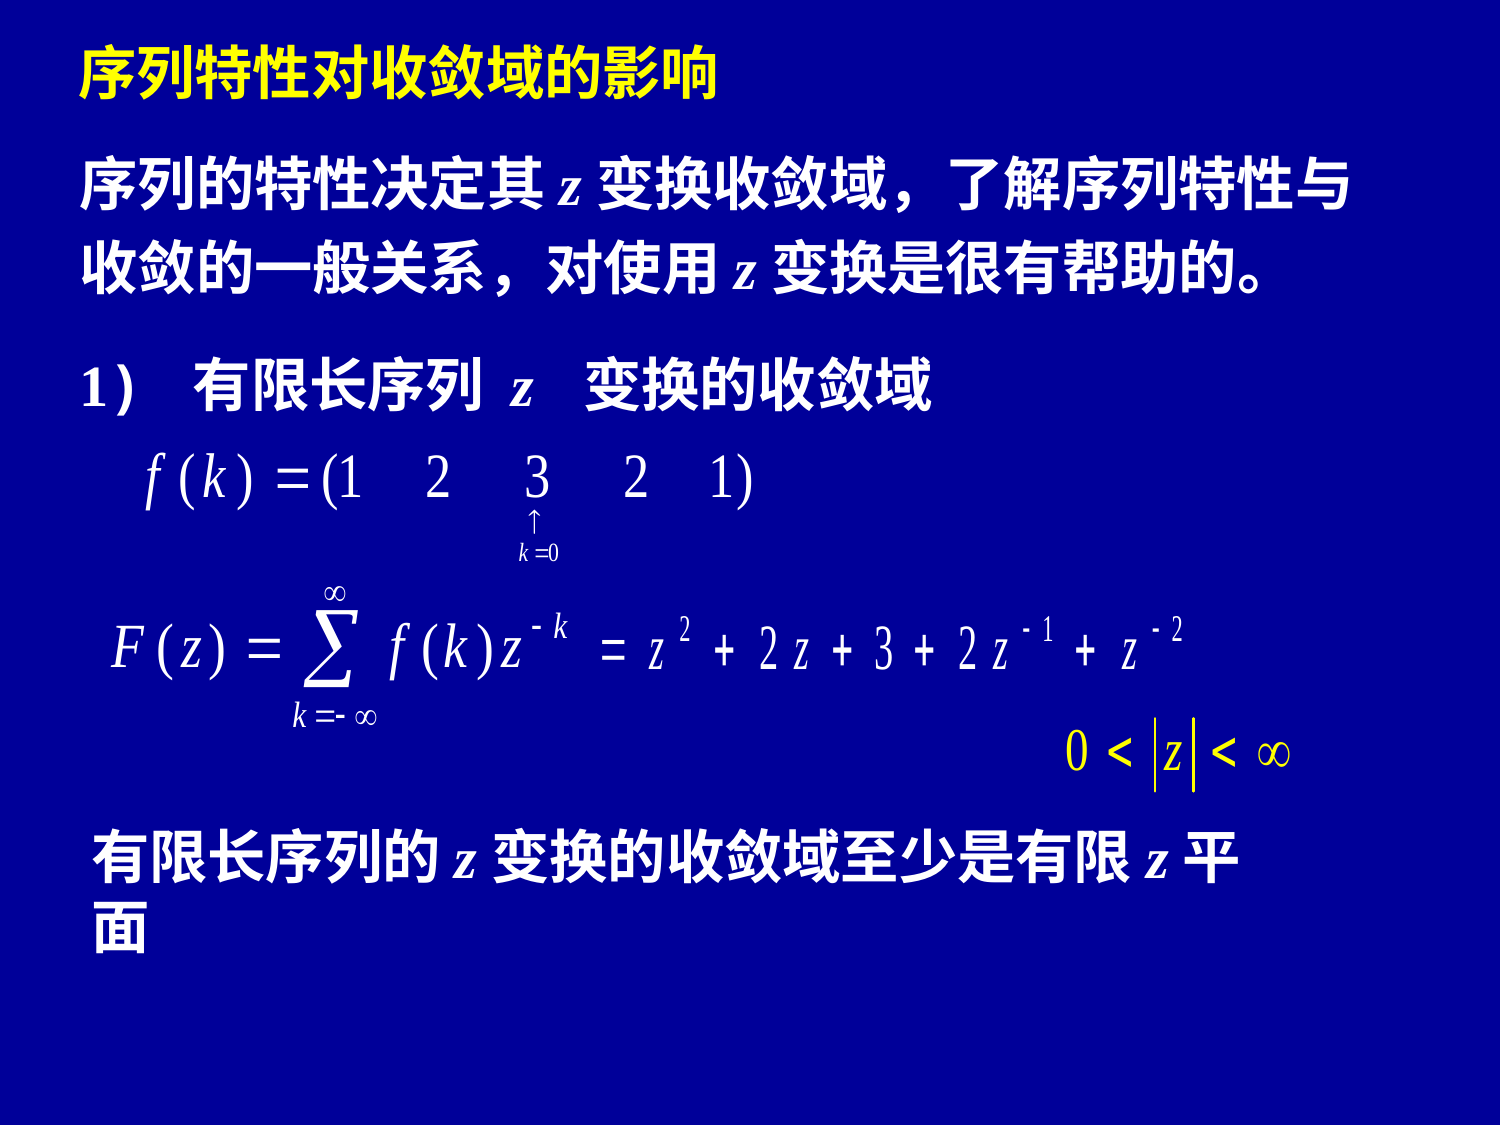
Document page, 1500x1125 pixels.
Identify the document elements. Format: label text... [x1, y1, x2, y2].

text_box 有限长序列的z变换的收敛域至少是有限z平面 [76, 812, 1282, 968]
text_box 1) 有限长序列 z 变换的收敛域 [64, 345, 1022, 421]
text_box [589, 600, 1199, 683]
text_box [100, 562, 587, 737]
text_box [123, 434, 764, 573]
text_box 序列的特性决定其z变换收敛域，了解序列特性与收敛的一般关系，对使用z变换是很有帮助的。 [64, 125, 1412, 309]
text_box 序列特性对收敛域的影响 [63, 28, 810, 114]
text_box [1056, 704, 1306, 803]
